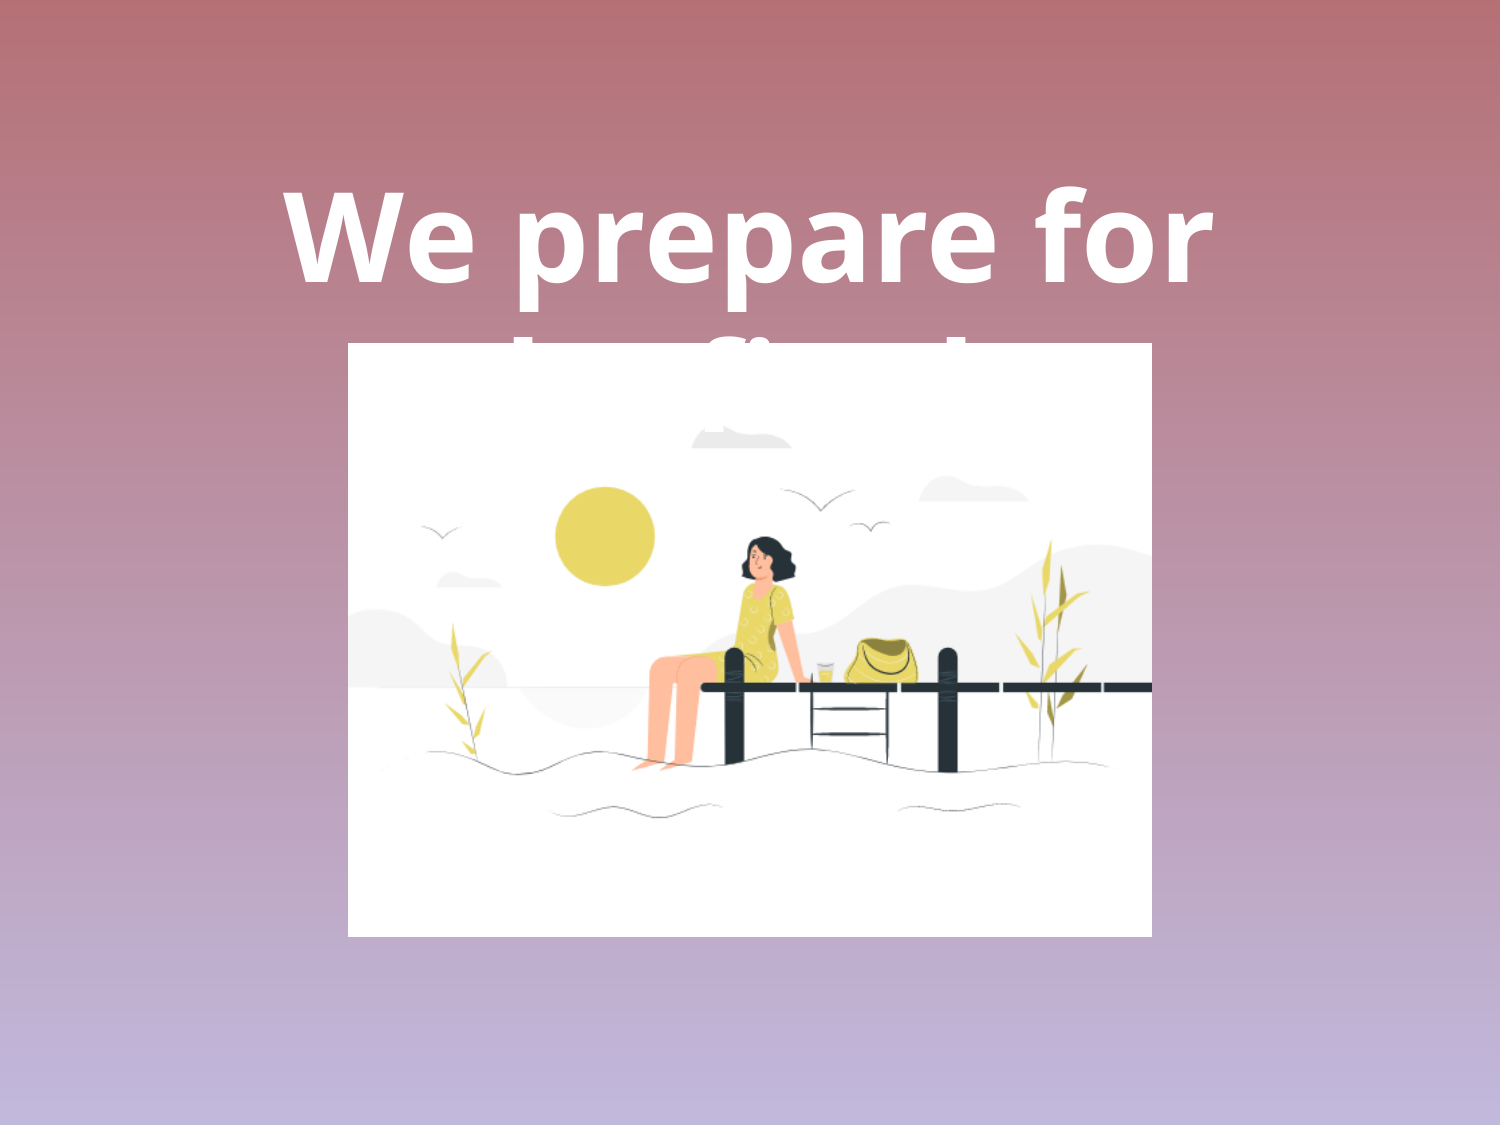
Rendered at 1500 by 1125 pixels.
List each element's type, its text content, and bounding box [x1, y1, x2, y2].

title We prepare for the finale [229, 142, 1271, 298]
picture [347, 343, 1153, 937]
